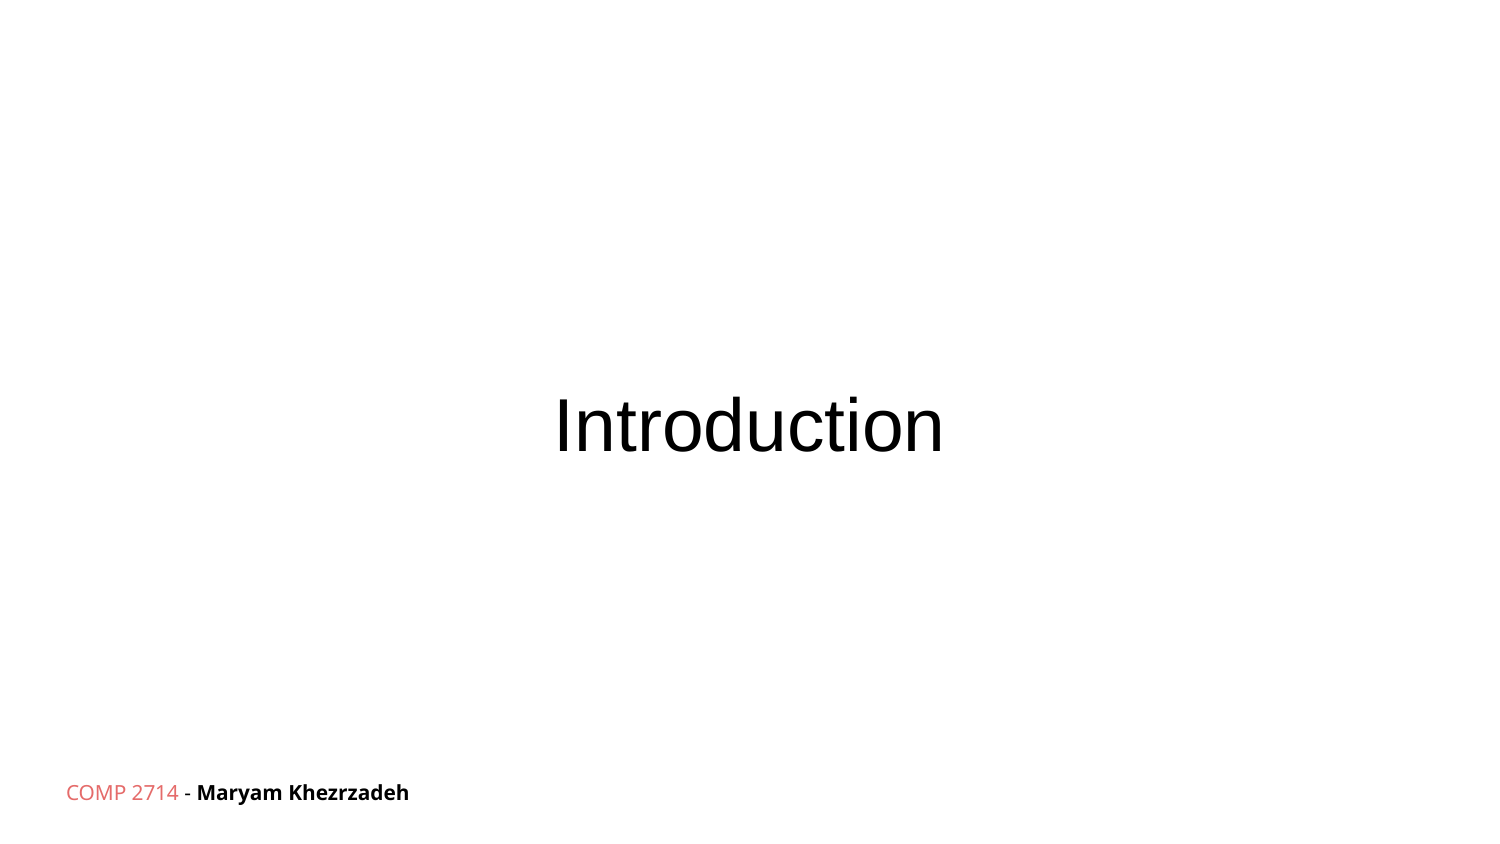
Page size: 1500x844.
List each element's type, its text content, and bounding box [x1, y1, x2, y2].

title Introduction [51, 352, 1449, 491]
